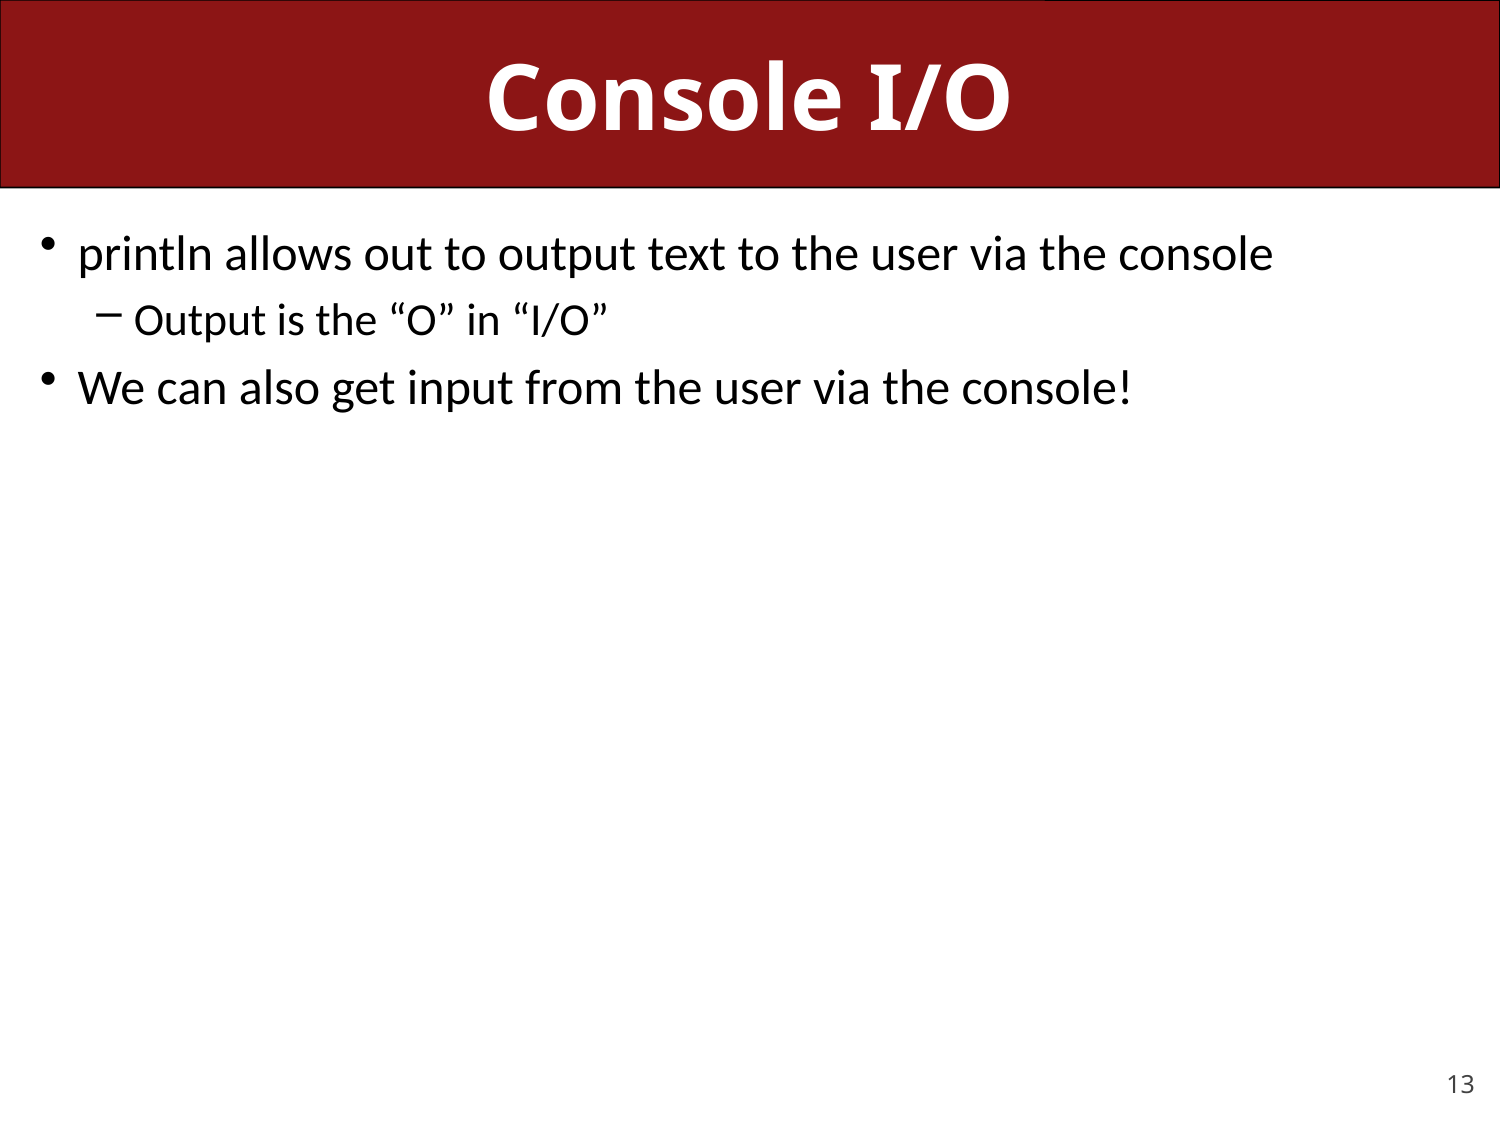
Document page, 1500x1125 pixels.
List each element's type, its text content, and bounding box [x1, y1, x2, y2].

title Console I/O [75, 0, 1425, 188]
list println allows out to output text to the user via the console Output is the “O” in “I/O” We can also get input from the user via the console! [24, 212, 1475, 1063]
